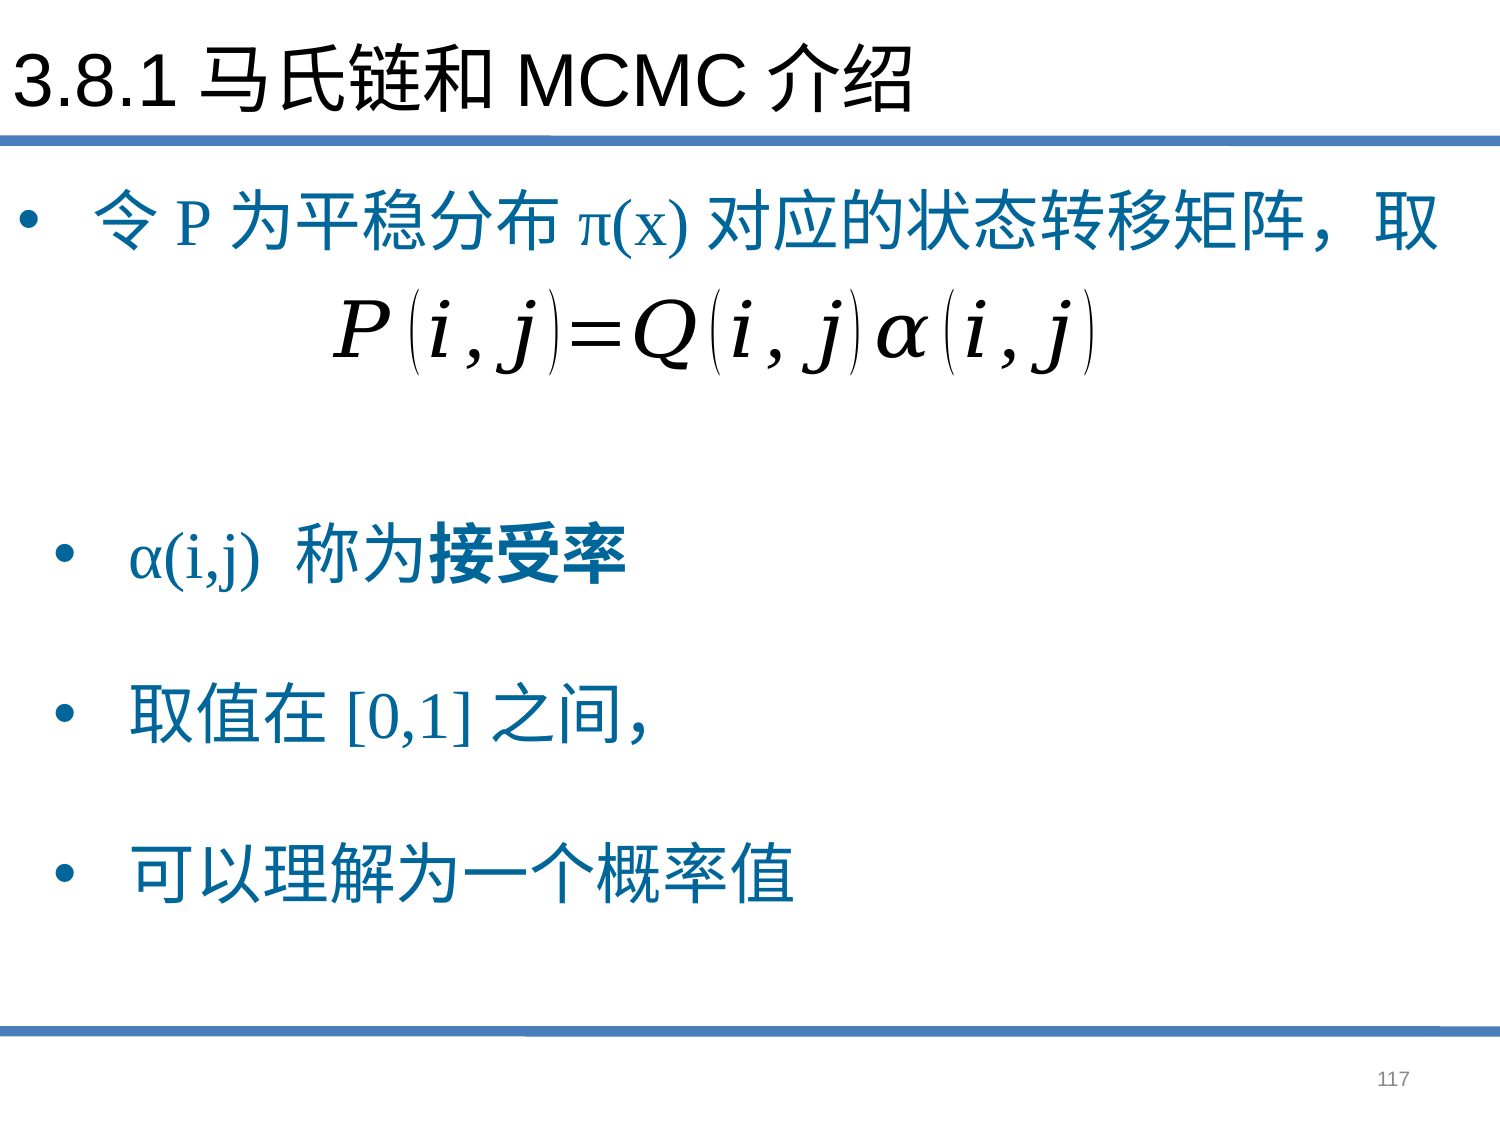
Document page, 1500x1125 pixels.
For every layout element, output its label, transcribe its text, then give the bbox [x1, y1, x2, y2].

text_box α(i,j) 称为接受率 取值在[0,1]之间， 可以理解为一个概率值 [39, 504, 1250, 920]
slide_number 117 [1074, 1048, 1425, 1109]
text_box 令P为平稳分布π(x)对应的状态转移矩阵，取 [3, 171, 1500, 266]
title 3.8.1马氏链和MCMC介绍 [0, 23, 1348, 129]
